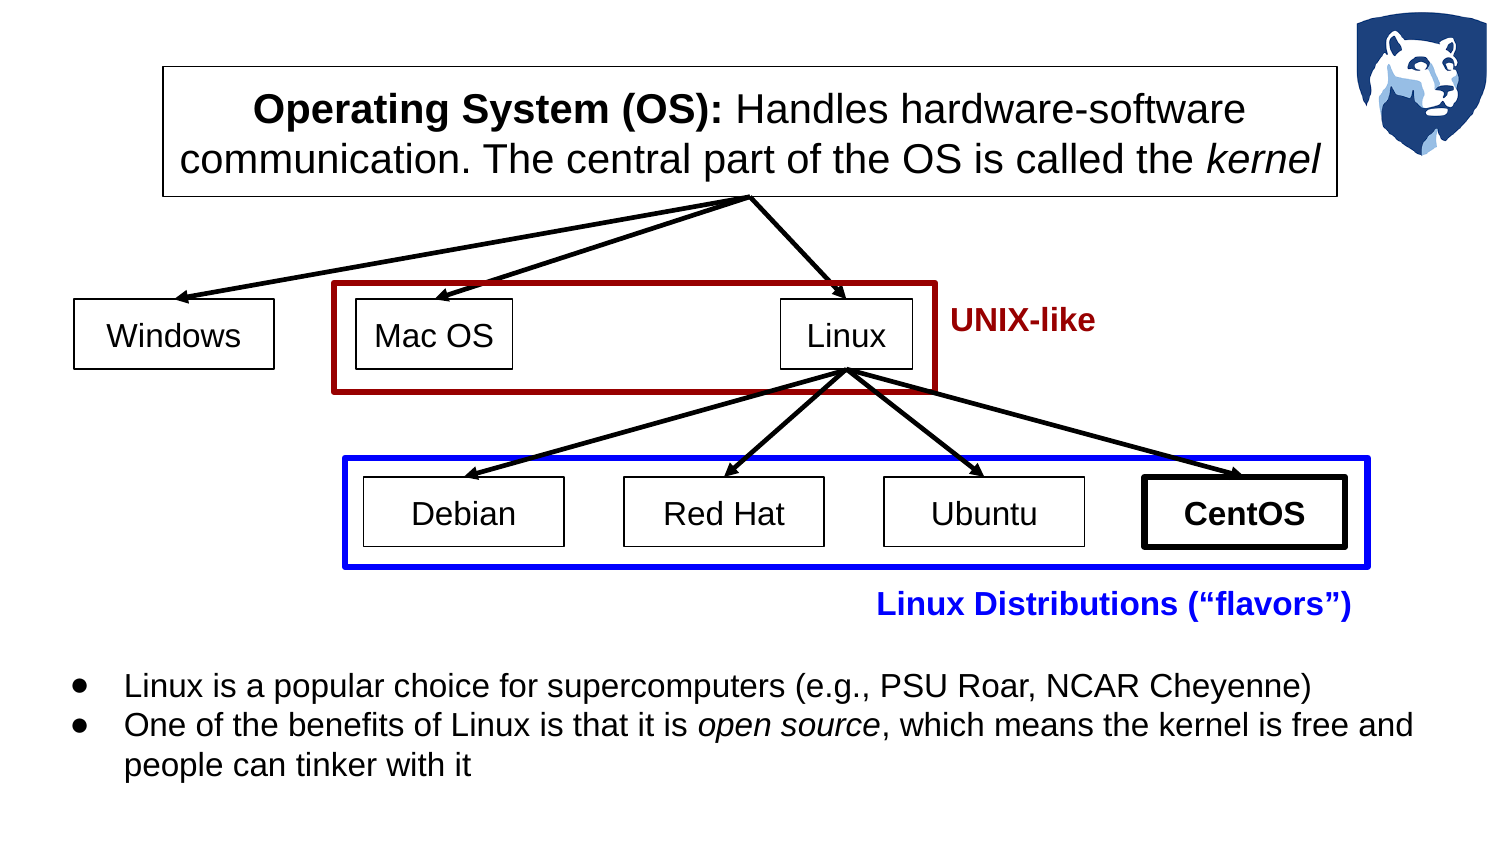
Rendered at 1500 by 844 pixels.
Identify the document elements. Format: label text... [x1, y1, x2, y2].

text_box Operating System (OS): Handles hardware-software communication. The central part of the OS is called the kernel [162, 66, 1338, 197]
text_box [434, 197, 748, 300]
text_box Linux is a popular choice for supercomputers (e.g., PSU Roar, NCAR Cheyenne) One of the benefits of Linux is that it is open source, which means the kernel is free and people can tinker with it [33, 648, 1467, 799]
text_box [846, 369, 1245, 478]
text_box [344, 457, 1368, 567]
text_box Windows [73, 299, 275, 370]
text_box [749, 197, 847, 300]
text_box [723, 369, 843, 478]
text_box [463, 369, 722, 478]
text_box Linux Distributions (“flavors”) [846, 566, 1368, 637]
picture [1347, 0, 1500, 174]
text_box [173, 197, 433, 300]
text_box UNIX-like [935, 282, 1124, 353]
text_box [333, 282, 936, 392]
